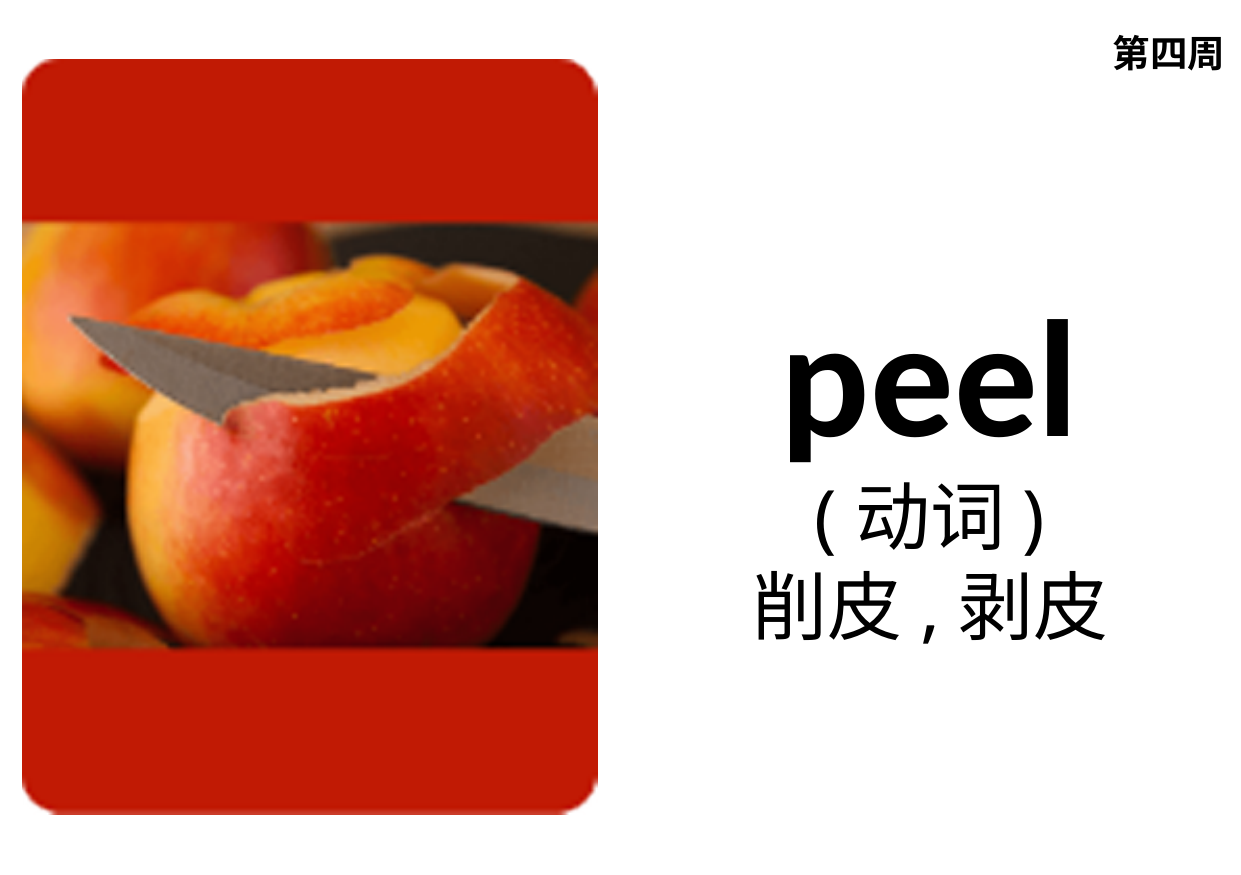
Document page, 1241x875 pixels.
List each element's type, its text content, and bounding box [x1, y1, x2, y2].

picture [22, 59, 598, 815]
text_box peel (动词) 削皮,剥皮 [620, 0, 1241, 874]
